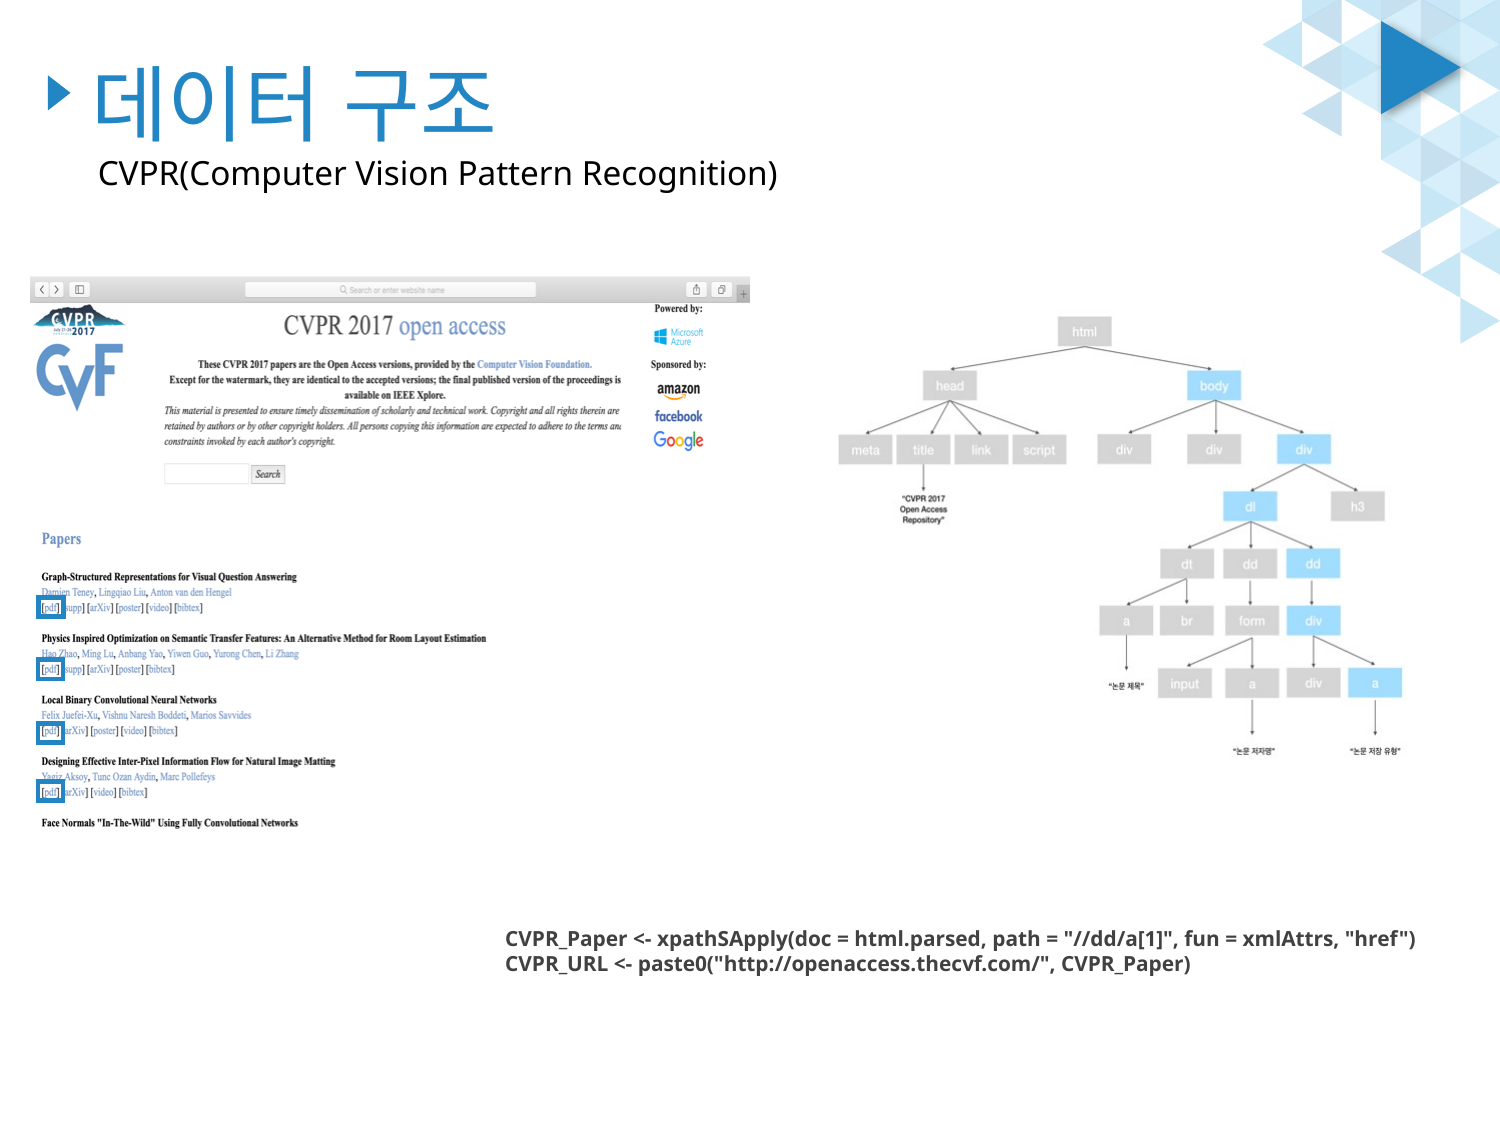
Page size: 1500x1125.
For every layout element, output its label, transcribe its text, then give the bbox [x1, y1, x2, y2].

picture [829, 309, 1415, 766]
picture [30, 276, 750, 833]
text_box CVPR_Paper <- xpathSApply(doc = html.parsed, path = "//dd/a[1]", fun = xmlAttrs, "href") CVPR_URL <- paste0("http://openaccess.thecvf.com/", CVPR_Paper) [490, 917, 1456, 983]
list CVPR(Computer Vision Pattern Recognition) [82, 148, 1377, 208]
title 데이터 구조 [76, 0, 1370, 218]
